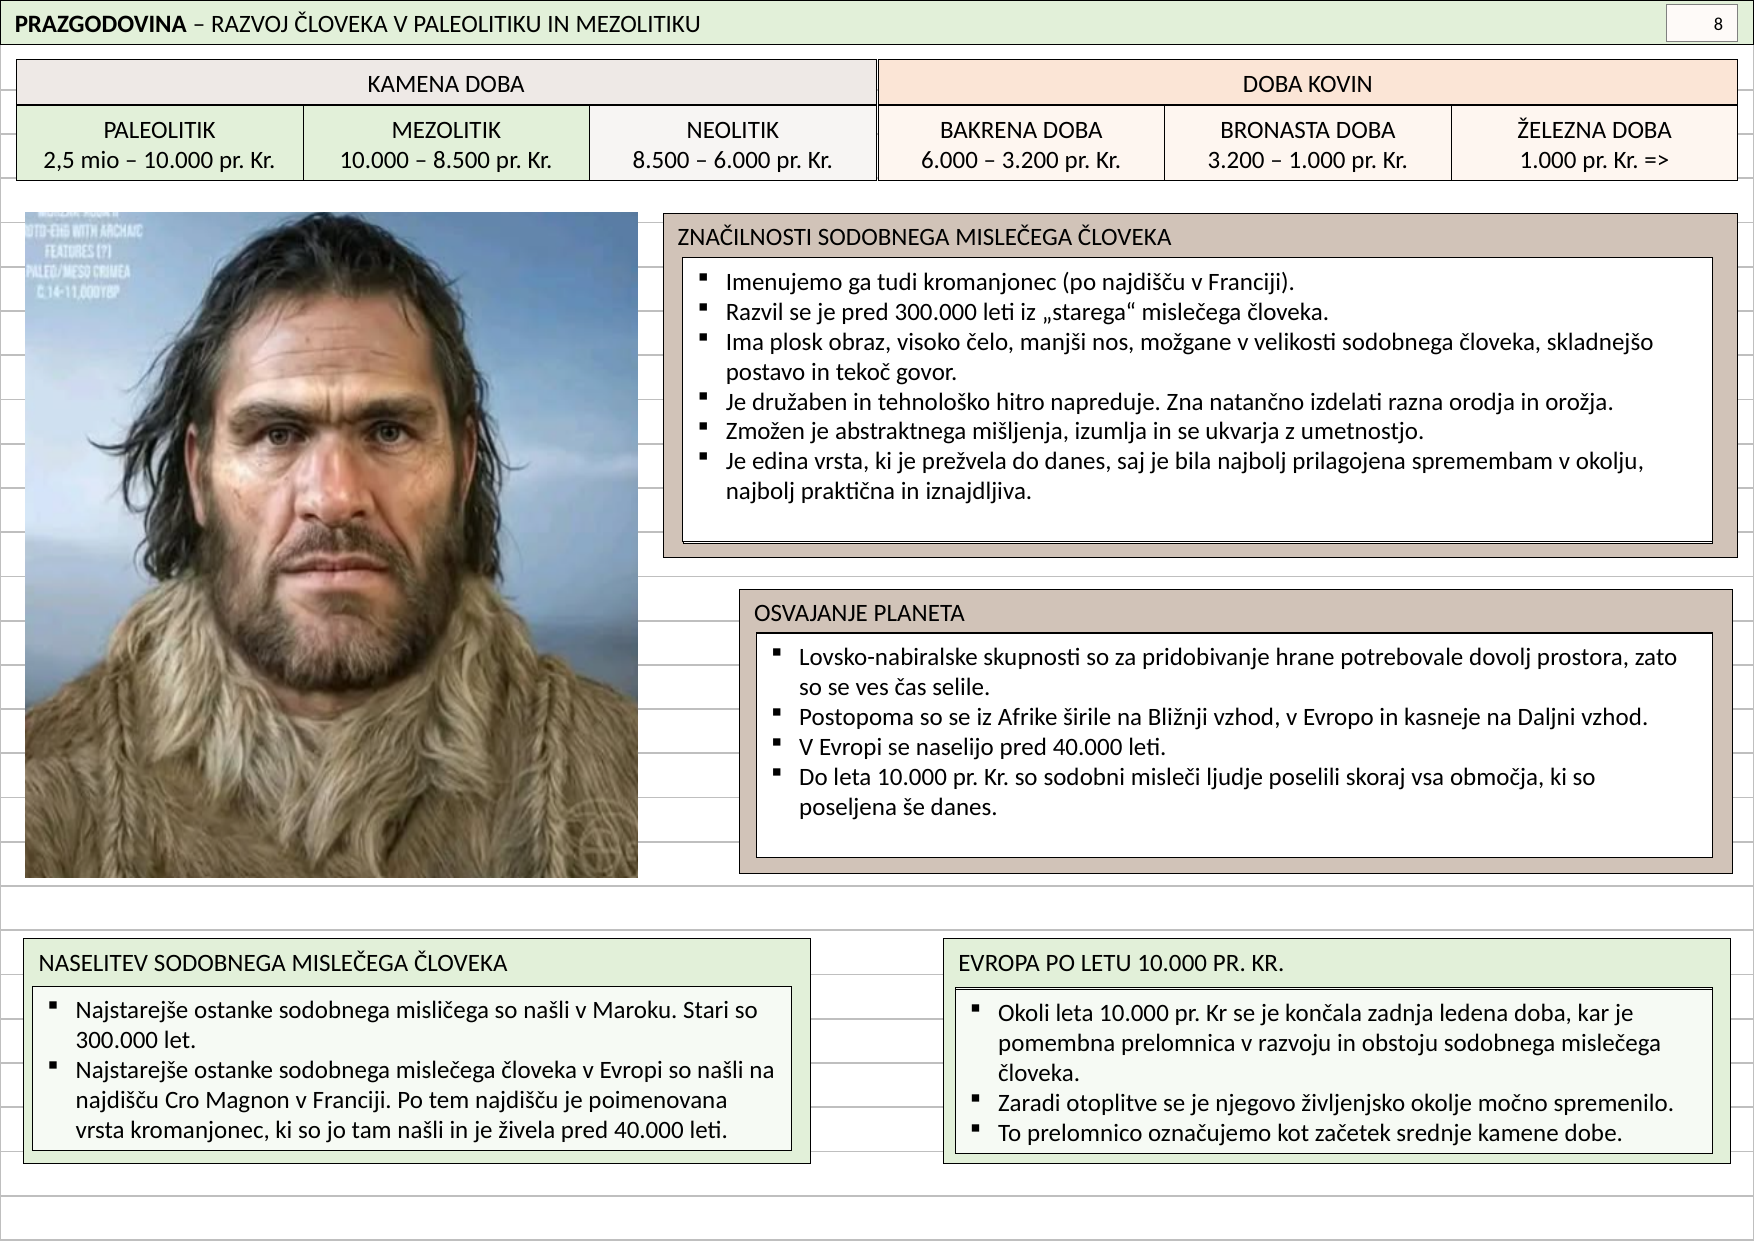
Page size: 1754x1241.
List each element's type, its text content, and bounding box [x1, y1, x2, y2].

table_cell [1, 931, 1753, 974]
table_cell [1733, 622, 1753, 664]
table_cell [1, 577, 25, 620]
text_box Imenujemo ga tudi kromanjonec (po najdišču v Franciji). Razvil se je pred 300.000 leti iz „starega“ mislečega človeka. Ima plosk obraz, visoko čelo, manjši nos, možgane v velikosti sodobnega človeka, skladnejšo postavo in tekoč govor. Je družaben in tehnološko hitro napreduje. Zna natančno izdelati razna orodja in orožja. Zmožen je abstraktnega mišljenja, izumlja in se ukvarja z umetnostjo. Je edina vrsta, ki je prežvela do danes, saj je bila najbolj prilagojena spremembam v okolju, najbolj praktična in iznajdljiva. [682, 257, 1713, 542]
picture [25, 212, 638, 878]
table_cell [1, 1152, 1753, 1195]
text_box EVROPA PO LETU 10.000 PR. KR. [943, 938, 1731, 1164]
table_cell [1733, 666, 1753, 708]
table_cell [1, 710, 25, 752]
table_cell [638, 577, 1753, 620]
table_cell [1, 135, 16, 177]
table_cell [1738, 91, 1753, 133]
table_cell [638, 666, 739, 708]
text_box Okoli leta 10.000 pr. Kr se je končala zadnja ledena doba, kar je pomembna prelomnica v razvoju in obstoju sodobnega mislečega človeka. Zaradi otoplitve se je njegovo življenjsko okolje močno spremenilo. To prelomnico označujemo kot začetek srednje kamene dobe. [955, 989, 1713, 1154]
table_cell [811, 975, 943, 1018]
table_cell [638, 622, 739, 664]
table_cell [638, 356, 663, 399]
table_cell [811, 1064, 943, 1106]
table_cell [638, 798, 739, 841]
table_cell [1738, 135, 1753, 177]
table_cell [638, 489, 663, 531]
table_cell [638, 710, 739, 752]
table_cell [1731, 1064, 1753, 1106]
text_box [16, 59, 1738, 182]
table_cell [1738, 489, 1753, 531]
table_cell [1, 622, 25, 664]
table_cell [1, 887, 1753, 929]
table_cell [1733, 754, 1753, 797]
table_cell [1733, 710, 1753, 752]
table_cell [1733, 798, 1753, 841]
table_cell [1, 268, 25, 310]
table_cell [638, 312, 663, 354]
table_cell [1, 1020, 23, 1062]
table_cell [1, 356, 25, 399]
table_cell [1, 445, 25, 487]
table_cell [1, 179, 1753, 222]
table_cell [638, 268, 663, 310]
table_cell [1731, 1108, 1753, 1151]
table_cell [1, 1064, 23, 1106]
table_cell [1, 91, 16, 133]
table_cell [1, 223, 25, 266]
table_cell [638, 445, 663, 487]
table_cell [811, 1108, 943, 1151]
text_box PRAZGODOVINA – RAZVOJ ČLOVEKA V PALEOLITIKU IN MEZOLITIKU [0, 0, 1754, 45]
text_box NASELITEV SODOBNEGA MISLEČEGA ČLOVEKA [23, 938, 811, 1164]
table_cell [1, 489, 25, 531]
table_cell [1738, 400, 1753, 443]
table_cell [638, 533, 1753, 576]
table_cell [1, 666, 25, 708]
text_box 8 [1666, 4, 1738, 42]
text_box Najstarejše ostanke sodobnega misličega so našli v Maroku. Stari so 300.000 let. Najstarejše ostanke sodobnega mislečega človeka v Evropi so našli na najdišču Cro Magnon v Franciji. Po tem najdišču je poimenovana vrsta kromanjonec, ki so jo tam našli in je živela pred 40.000 leti. [32, 986, 792, 1151]
table_cell [1, 843, 1753, 885]
table_cell [1, 1108, 23, 1151]
table_cell [1731, 1020, 1753, 1062]
table_cell [1, 312, 25, 354]
table_cell [1, 45, 1753, 89]
table_cell [1, 975, 23, 1018]
table_cell [1731, 975, 1753, 1018]
table_cell [1738, 223, 1753, 266]
table_cell [1, 1197, 1753, 1239]
table_cell [1, 533, 25, 576]
table_cell [811, 1020, 943, 1062]
table_cell [1, 798, 25, 841]
table_cell [1738, 268, 1753, 310]
table_cell [1, 400, 25, 443]
table_cell [638, 754, 739, 797]
table_cell [638, 400, 663, 443]
text_box OSVAJANJE PLANETA [739, 589, 1733, 874]
table_cell [1738, 312, 1753, 354]
table_cell [1, 754, 25, 797]
text_box ZNAČILNOSTI SODOBNEGA MISLEČEGA ČLOVEKA [663, 213, 1738, 558]
text_box Lovsko-nabiralske skupnosti so za pridobivanje hrane potrebovale dovolj prostora, zato so se ves čas selile. Postopoma so se iz Afrike širile na Bližnji vzhod, v Evropo in kasneje na Daljni vzhod. V Evropi se naselijo pred 40.000 leti. Do leta 10.000 pr. Kr. so sodobni misleči ljudje poselili skoraj vsa območja, ki so poseljena še danes. [756, 633, 1713, 858]
table_cell [638, 223, 663, 266]
table_cell [1738, 356, 1753, 399]
table_cell [1738, 445, 1753, 487]
